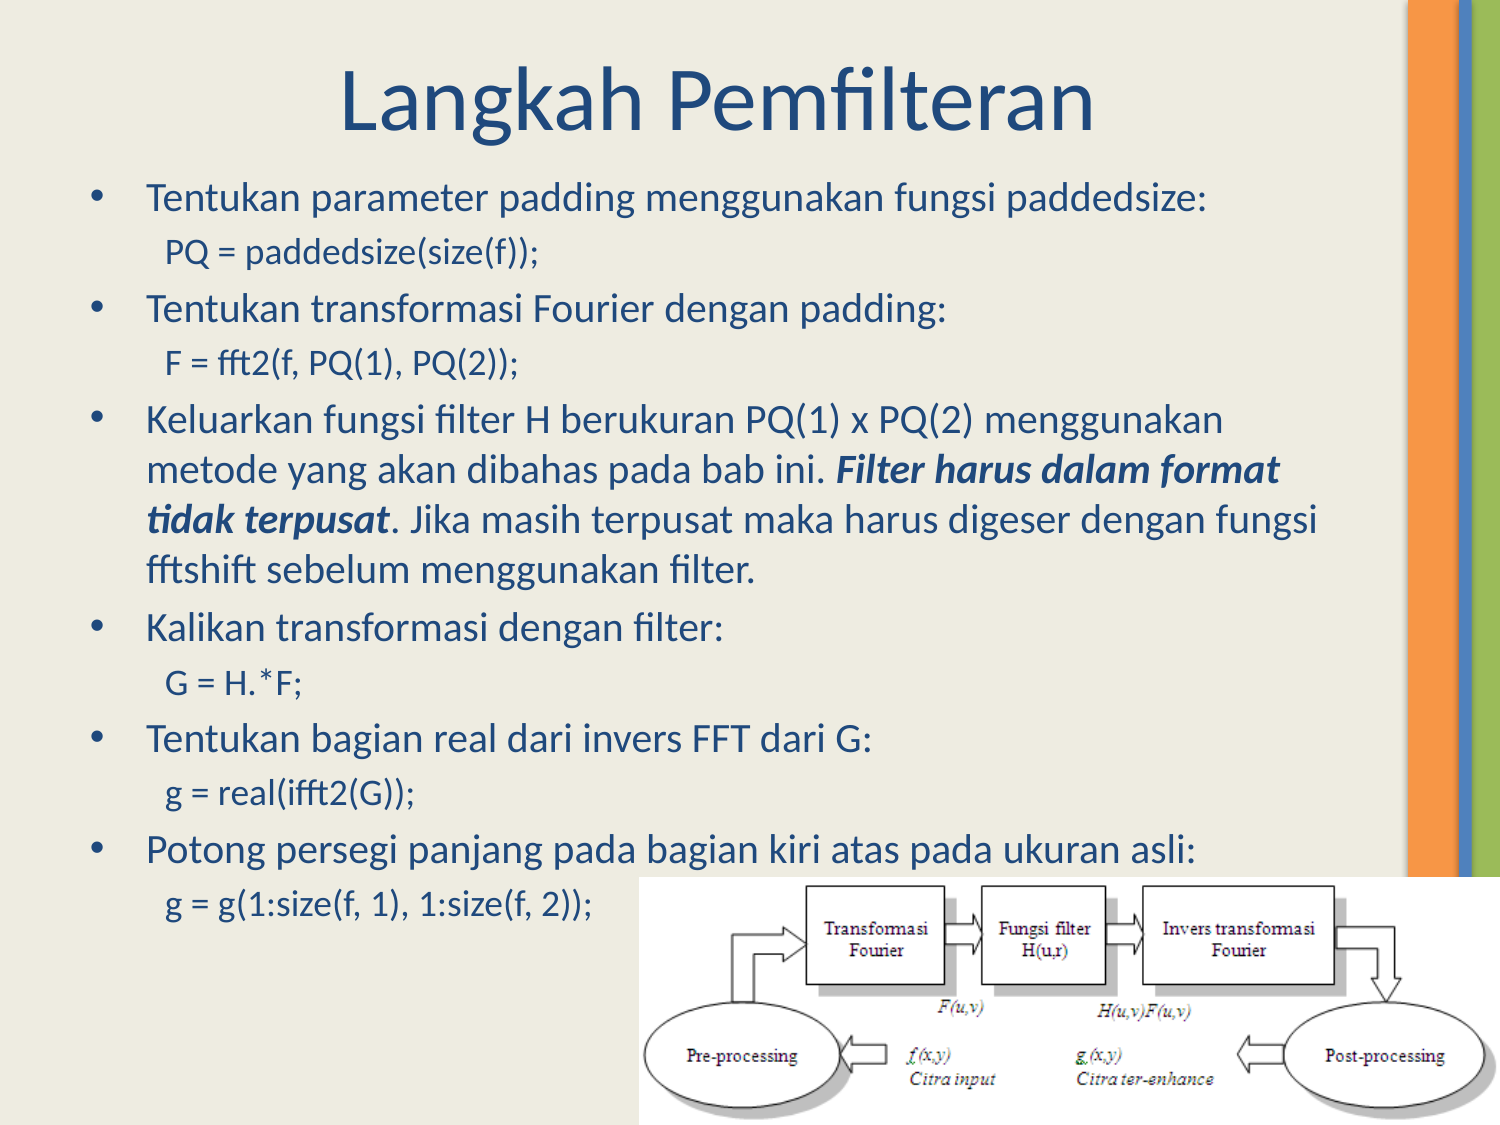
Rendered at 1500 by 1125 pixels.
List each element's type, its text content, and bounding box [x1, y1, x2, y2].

list Tentukan parameter padding menggunakan fungsi paddedsize: PQ = paddedsize(size(f)); Tentukan transformasi Fourier dengan padding: F = fft2(f, PQ(1), PQ(2)); Keluarkan fungsi filter H berukuran PQ(1) x PQ(2) menggunakan metode yang akan dibahas pada bab ini. Filter harus dalam format tidak terpusat. Jika masih terpusat maka harus digeser dengan fungsi fftshift sebelum menggunakan filter. Kalikan transformasi dengan filter: G = H.*F; Tentukan bagian real dari invers FFT dari G: g = real(ifft2(G)); Potong persegi panjang pada bagian kiri atas pada ukuran asli: g = g(1:size(f, 1), 1:size(f, 2)); [75, 162, 1363, 905]
title Langkah Pemfilteran [75, 0, 1363, 162]
picture [639, 877, 1500, 1125]
